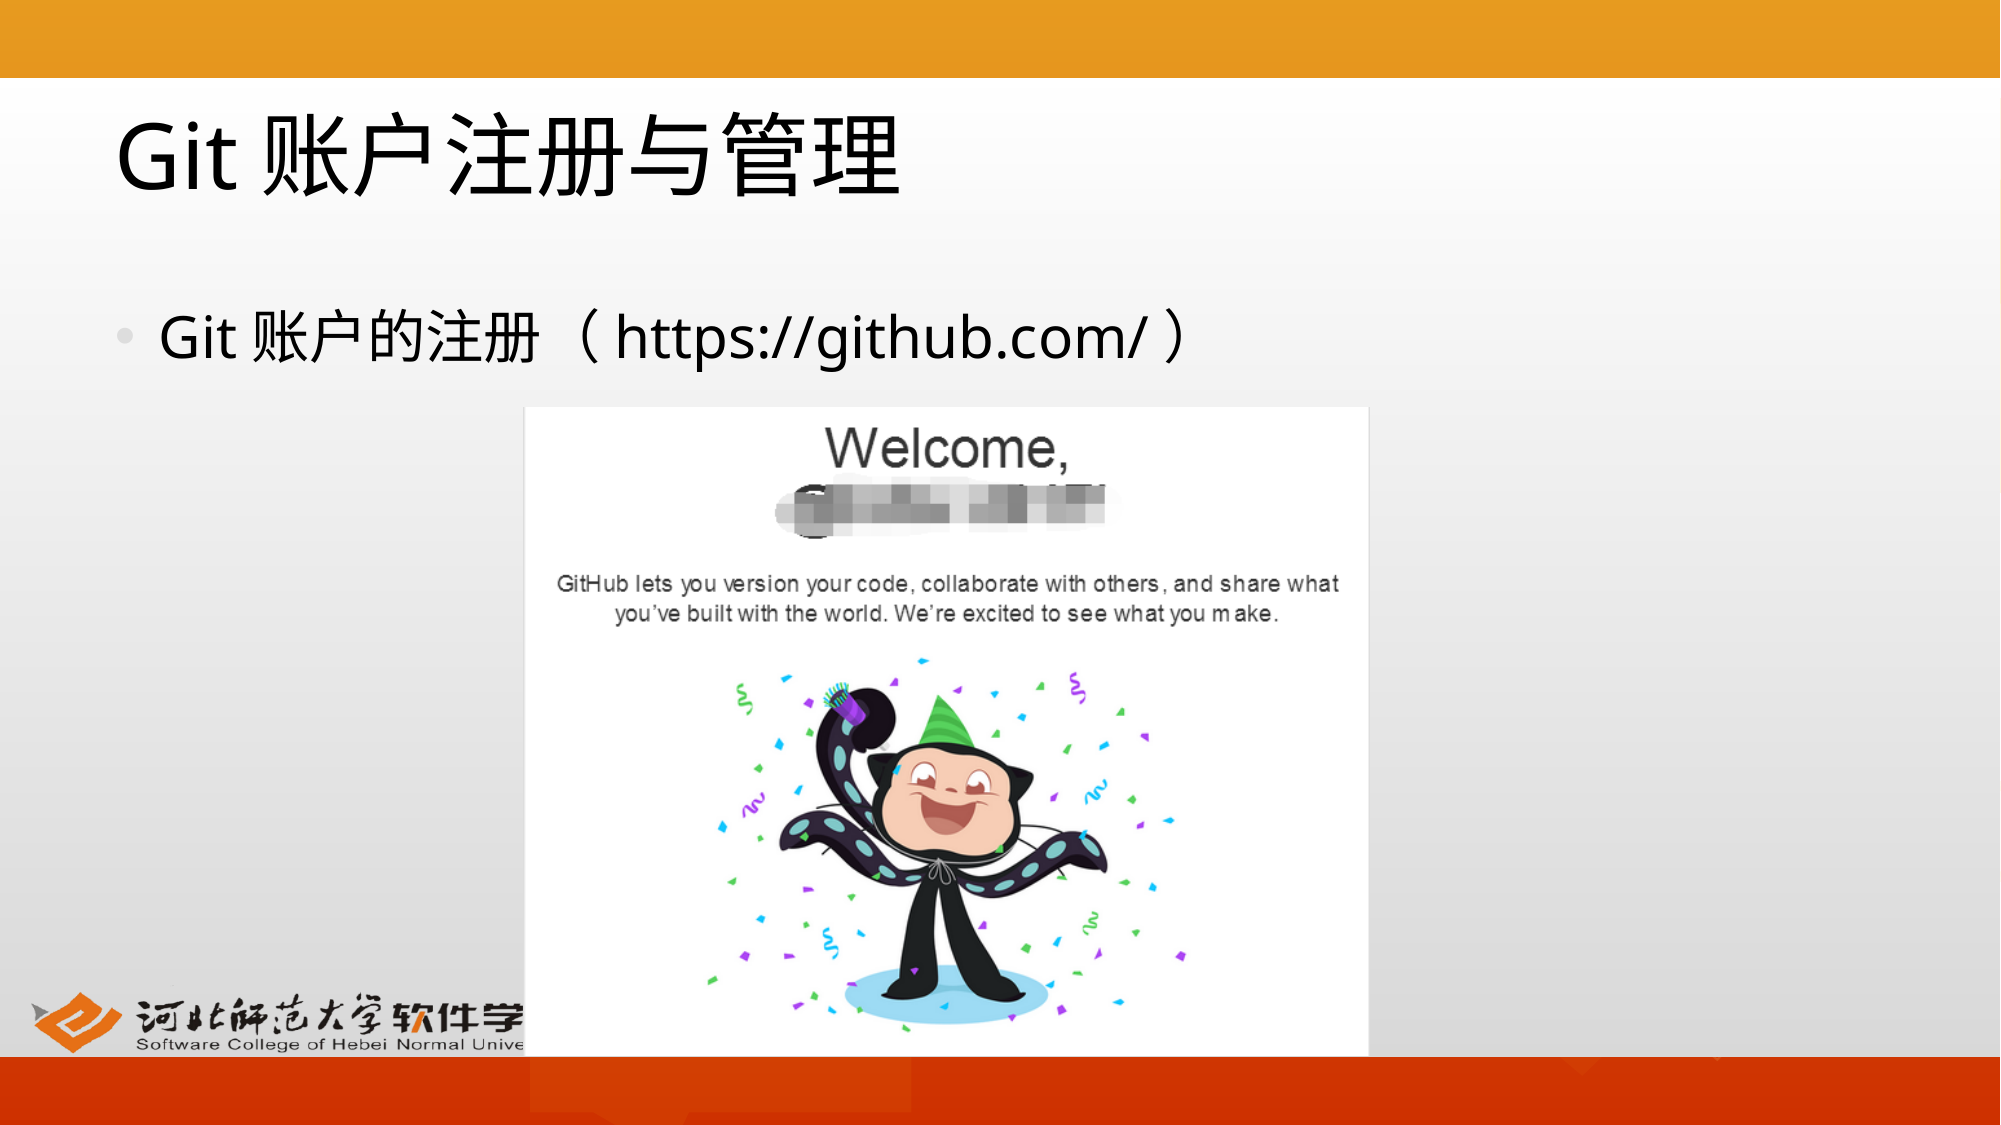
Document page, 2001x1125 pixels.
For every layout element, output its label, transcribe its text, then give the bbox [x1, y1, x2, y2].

picture [24, 982, 125, 1055]
picture [129, 406, 1370, 1056]
list Git账户的注册（https://github.com/） [99, 292, 1900, 968]
title Git账户注册与管理 [99, 58, 1900, 247]
